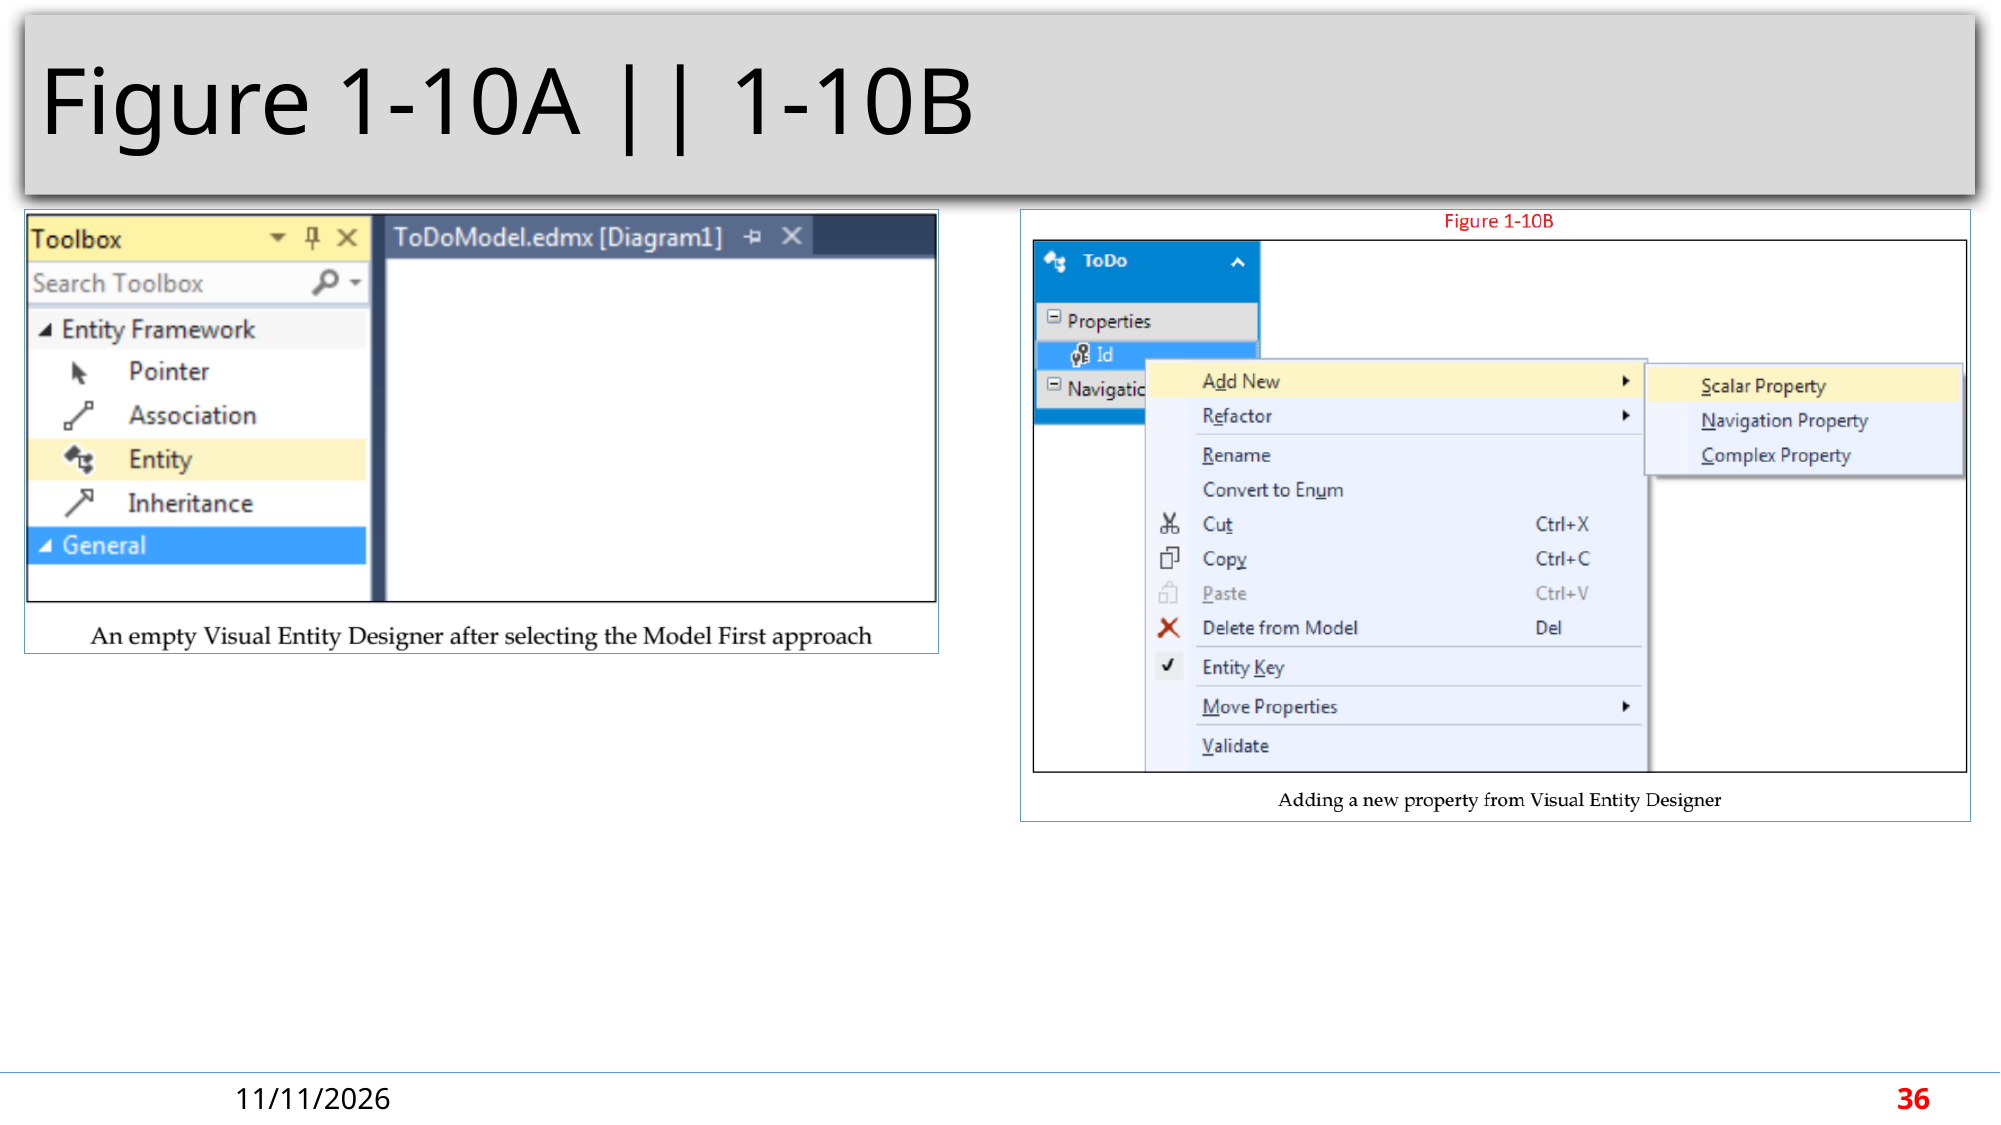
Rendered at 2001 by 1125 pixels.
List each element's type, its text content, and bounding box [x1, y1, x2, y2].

picture [1020, 209, 1971, 822]
slide_number 36 [1495, 1072, 1946, 1115]
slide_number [220, 1072, 671, 1115]
title Figure 1-10A || 1-10B [24, 14, 1975, 195]
picture [24, 209, 939, 654]
